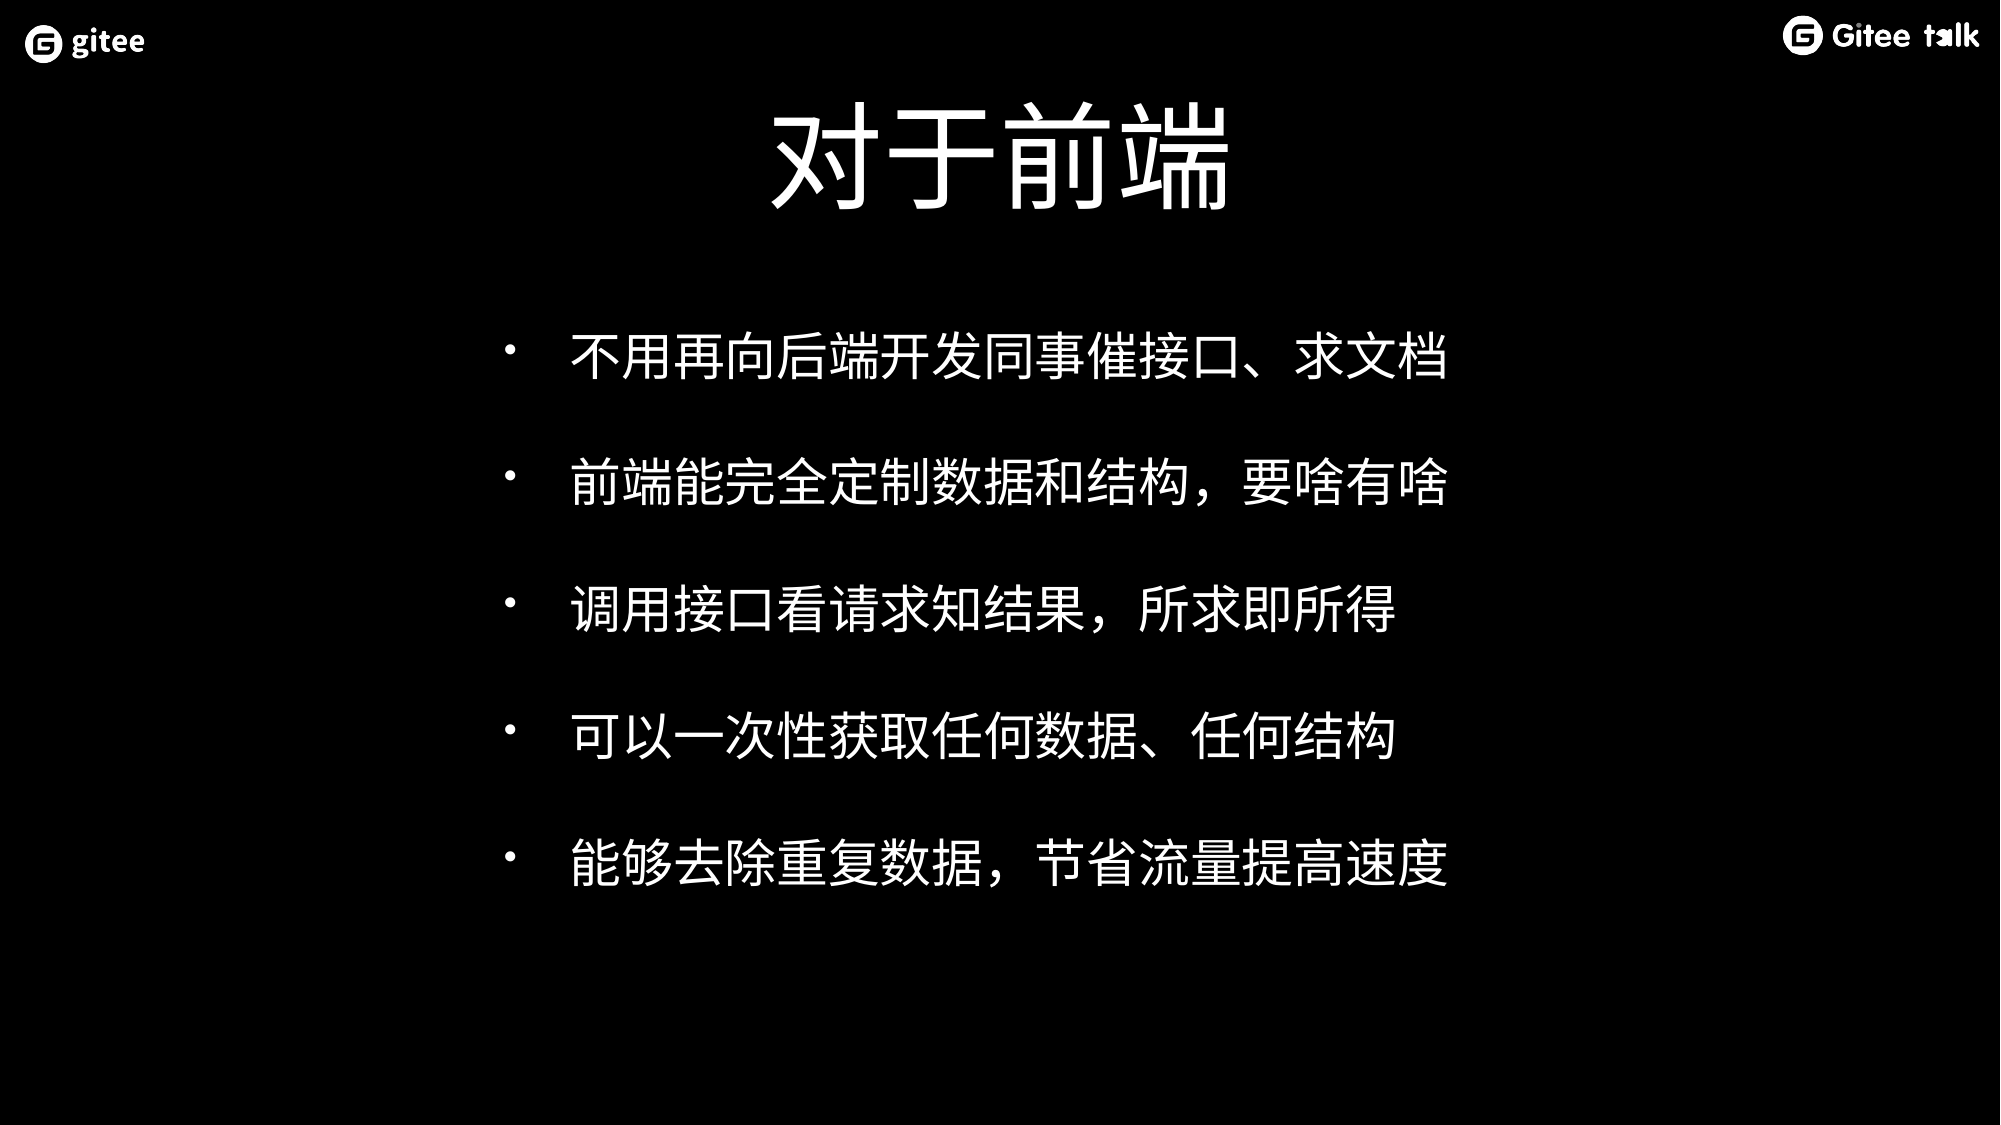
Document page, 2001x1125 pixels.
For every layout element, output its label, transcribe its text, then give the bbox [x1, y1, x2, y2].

picture [0, 10, 189, 78]
list 不用再向后端开发同事催接口、求文档 前端能完全定制数据和结构，要啥有啥 调用接口看请求知结果，所求即所得 可以一次性获取任何数据、任何结构 能够去除重复数据，节省流量提高速度 [494, 291, 1777, 936]
title 对于前端 [145, 28, 1854, 279]
picture [1772, 0, 1991, 82]
